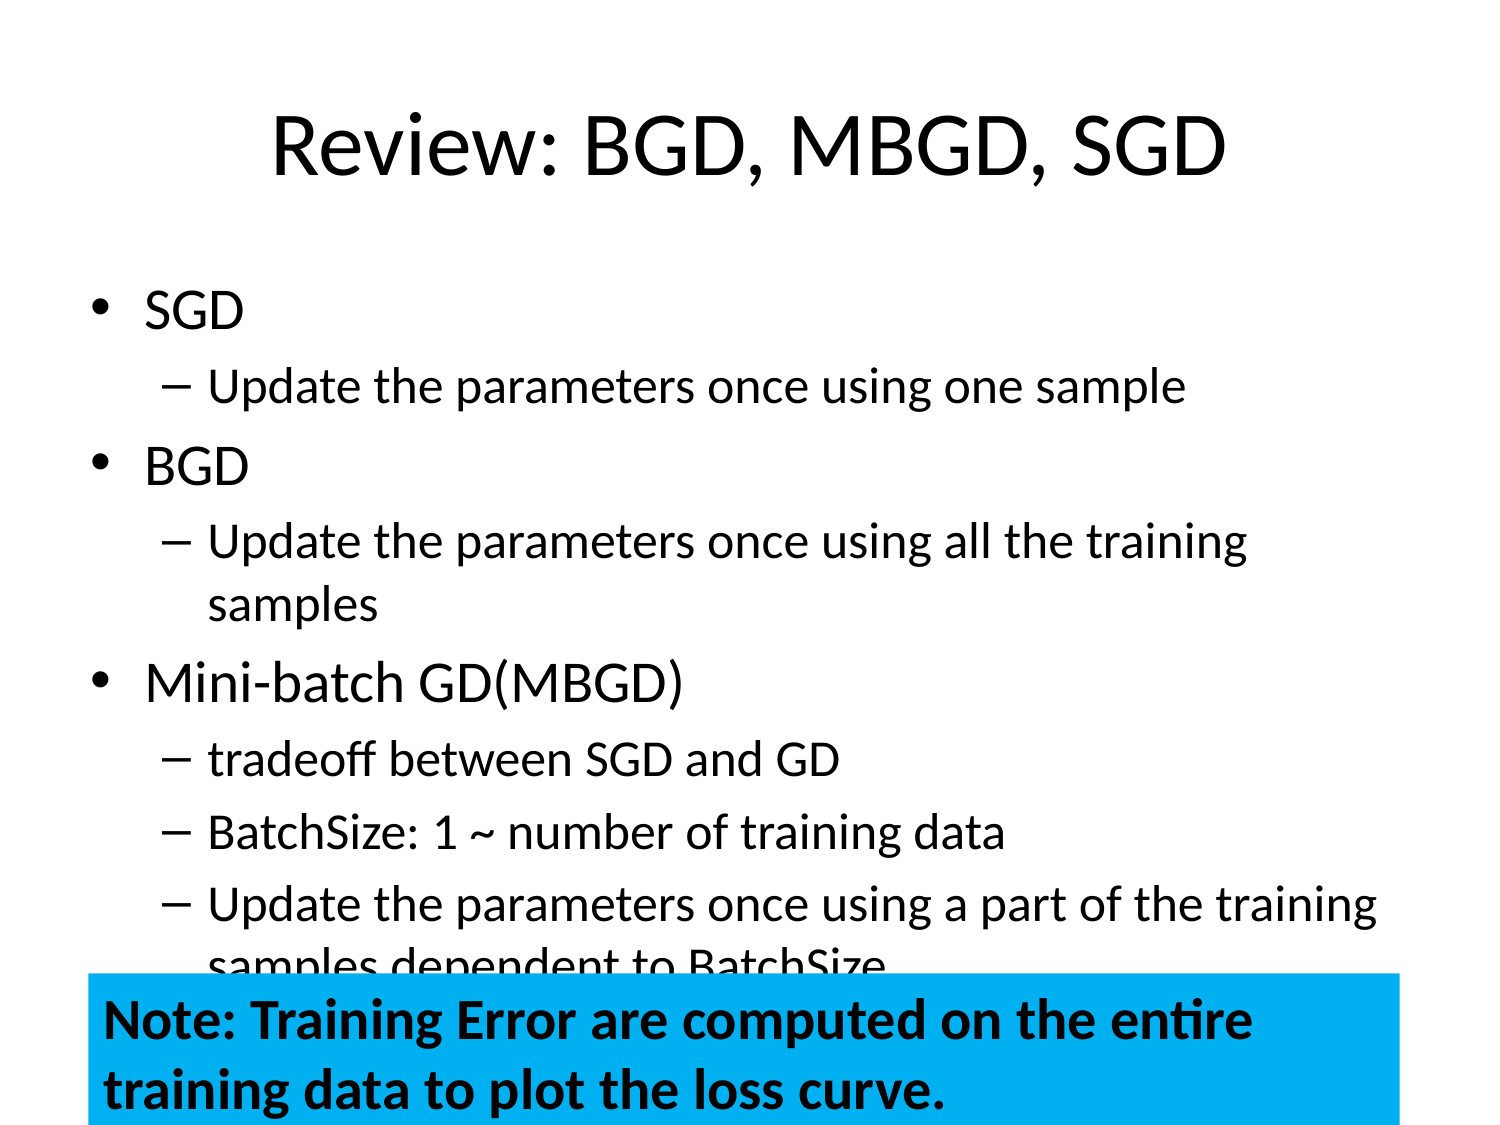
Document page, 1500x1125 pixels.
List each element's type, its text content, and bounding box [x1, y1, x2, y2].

list SGD Update the parameters once using one sample BGD Update the parameters once using all the training samples Mini-batch GD(MBGD) tradeoff between SGD and GD BatchSize: 1 ~ number of training data Update the parameters once using a part of the training samples dependent to BatchSize [75, 262, 1425, 1005]
title Review: BGD, MBGD, SGD [75, 45, 1425, 233]
text_box Note: Training Error are computed on the entire training data to plot the loss curve. [88, 973, 1400, 1125]
